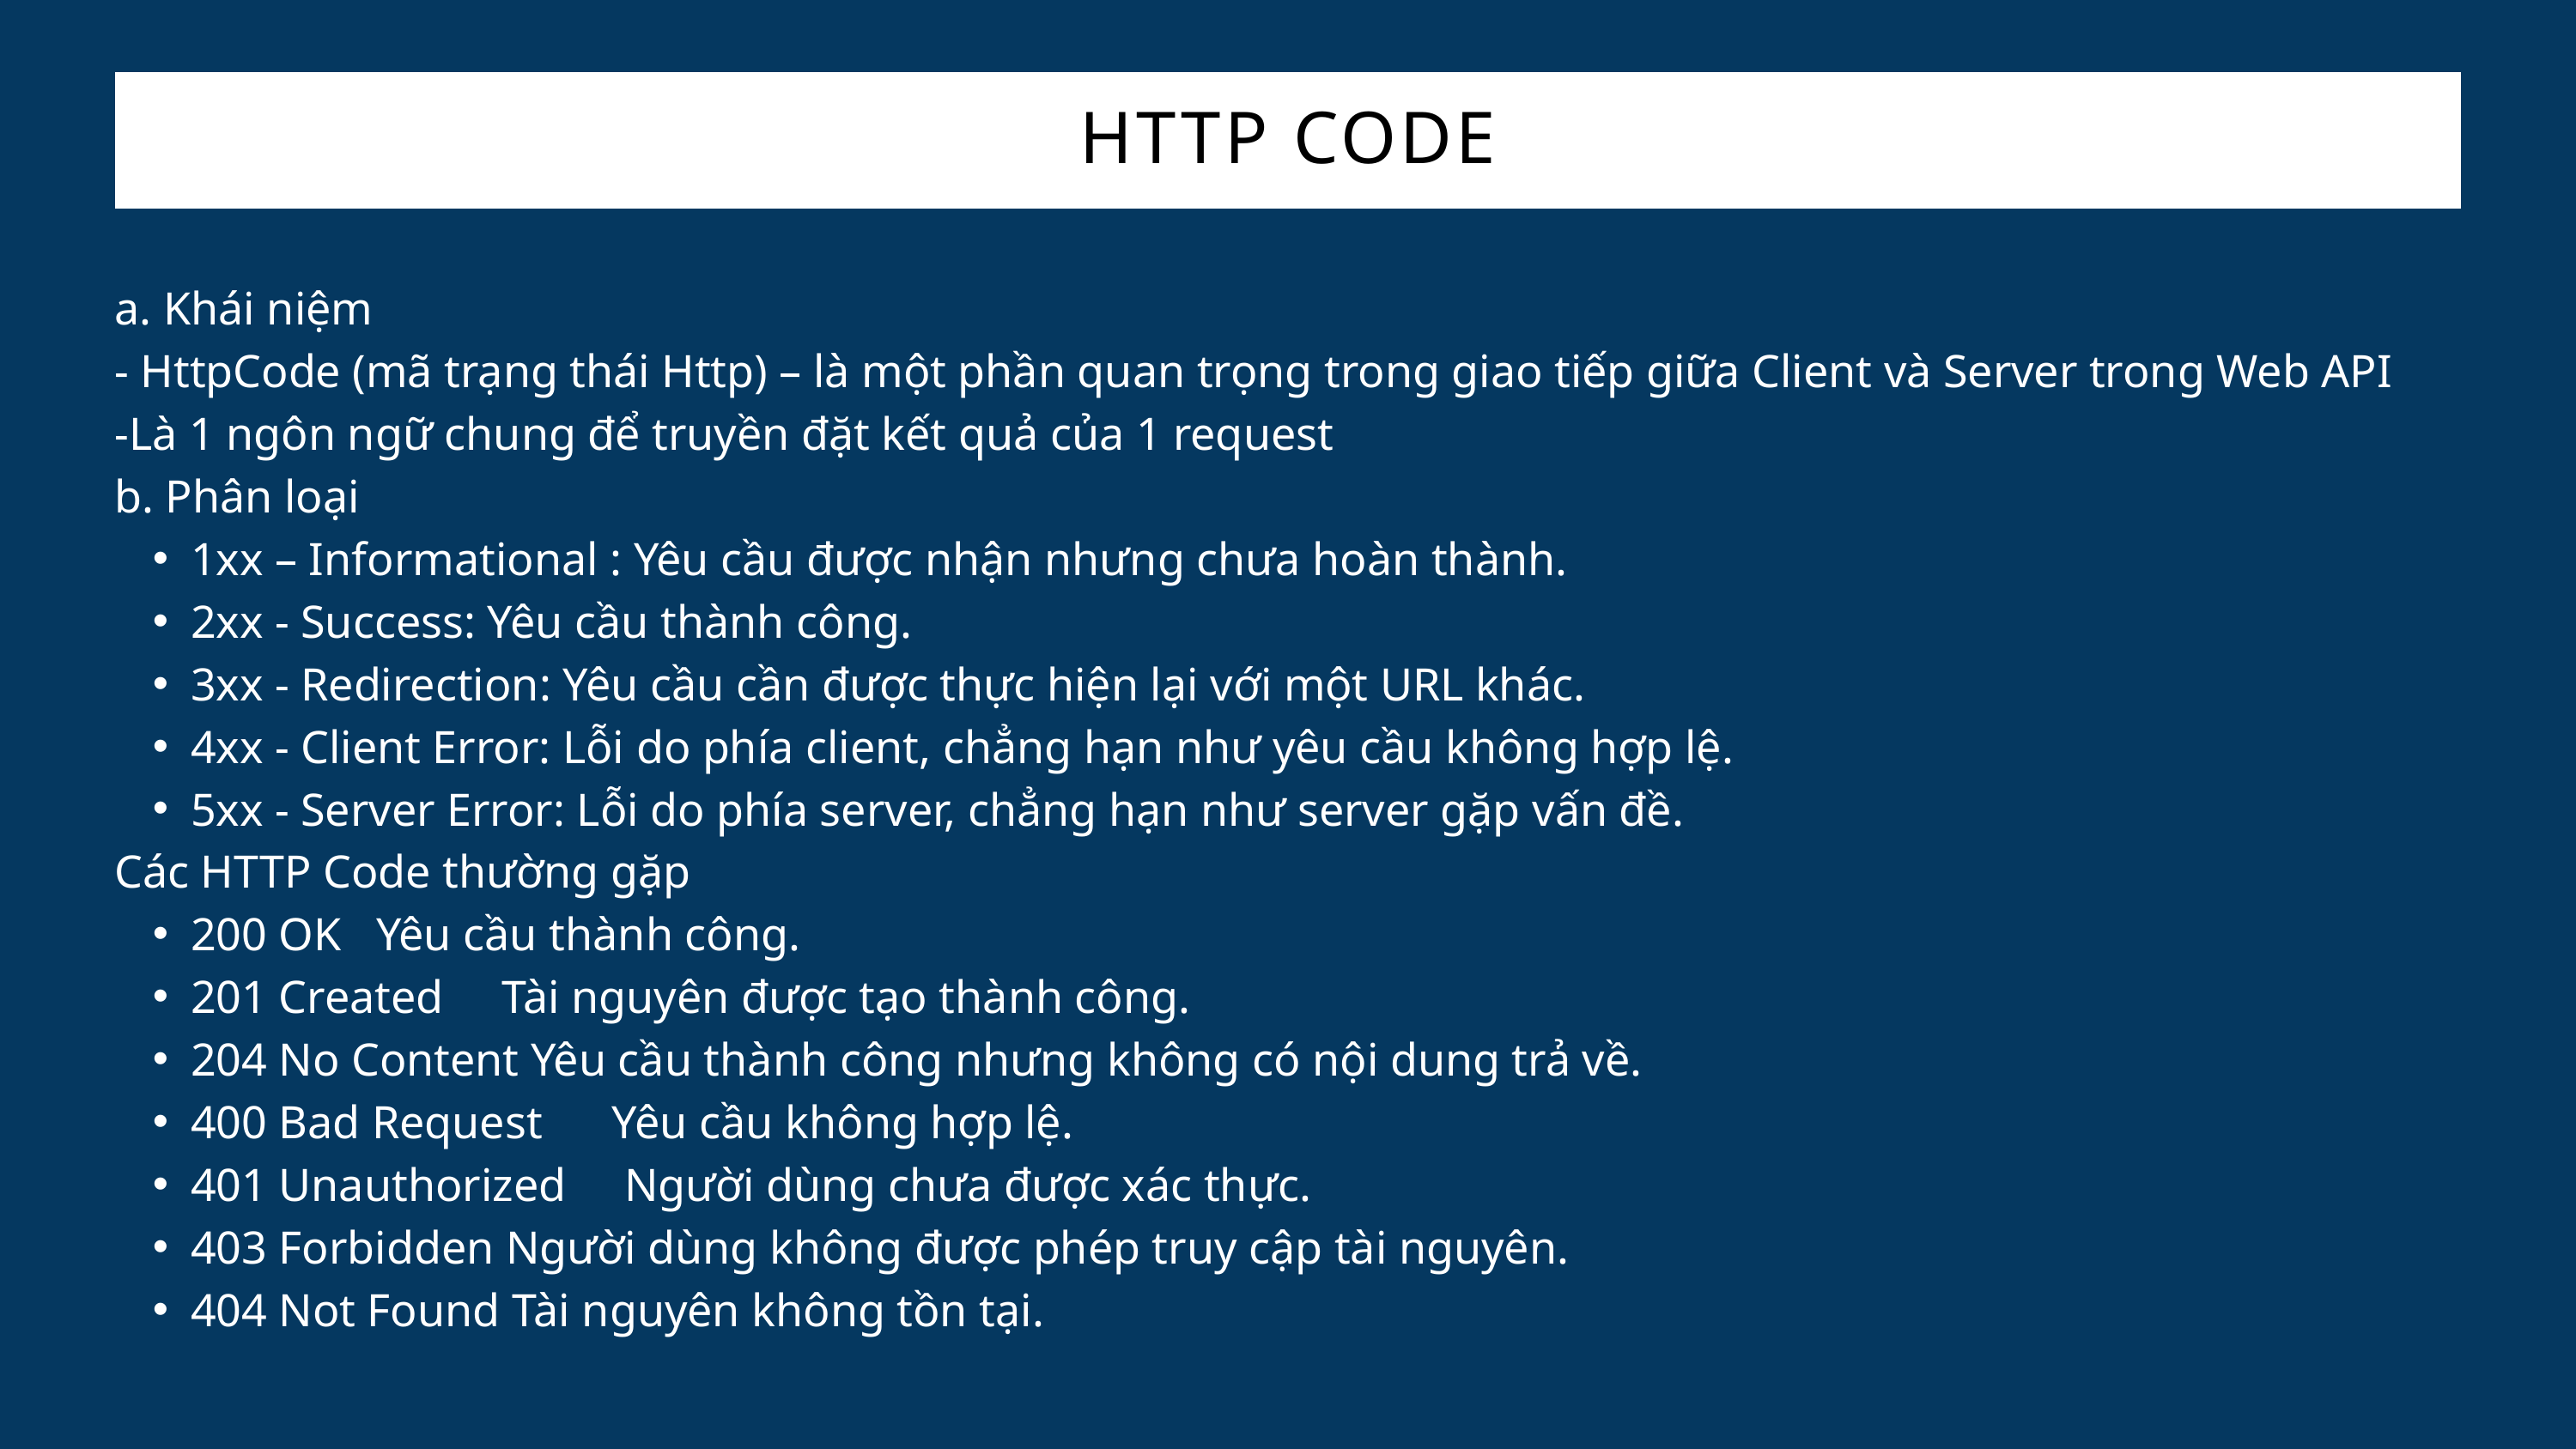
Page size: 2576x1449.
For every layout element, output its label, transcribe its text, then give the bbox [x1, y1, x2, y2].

text_box a. Khái niệm - HttpCode (mã trạng thái Http) – là một phần quan trọng trong giao tiếp giữa Client và Server trong Web API -Là 1 ngôn ngữ chung để truyền đặt kết quả của 1 request b. Phân loại 1xx – Informational : Yêu cầu được nhận nhưng chưa hoàn thành. 2xx - Success: Yêu cầu thành công. 3xx - Redirection: Yêu cầu cần được thực hiện lại với một URL khác. 4xx - Client Error: Lỗi do phía client, chẳng hạn như yêu cầu không hợp lệ. 5xx - Server Error: Lỗi do phía server, chẳng hạn như server gặp vấn đề. Các HTTP Code thường gặp 200 OK Yêu cầu thành công. 201 Created Tài nguyên được tạo thành công. 204 No Content Yêu cầu thành công nhưng không có nội dung trả về. 400 Bad Request Yêu cầu không hợp lệ. 401 Unauthorized Người dùng chưa được xác thực. 403 Forbidden Người dùng không được phép truy cập tài nguyên. 404 Not Found Tài nguyên không tồn tại. [114, 271, 2462, 1398]
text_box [114, 72, 2462, 209]
